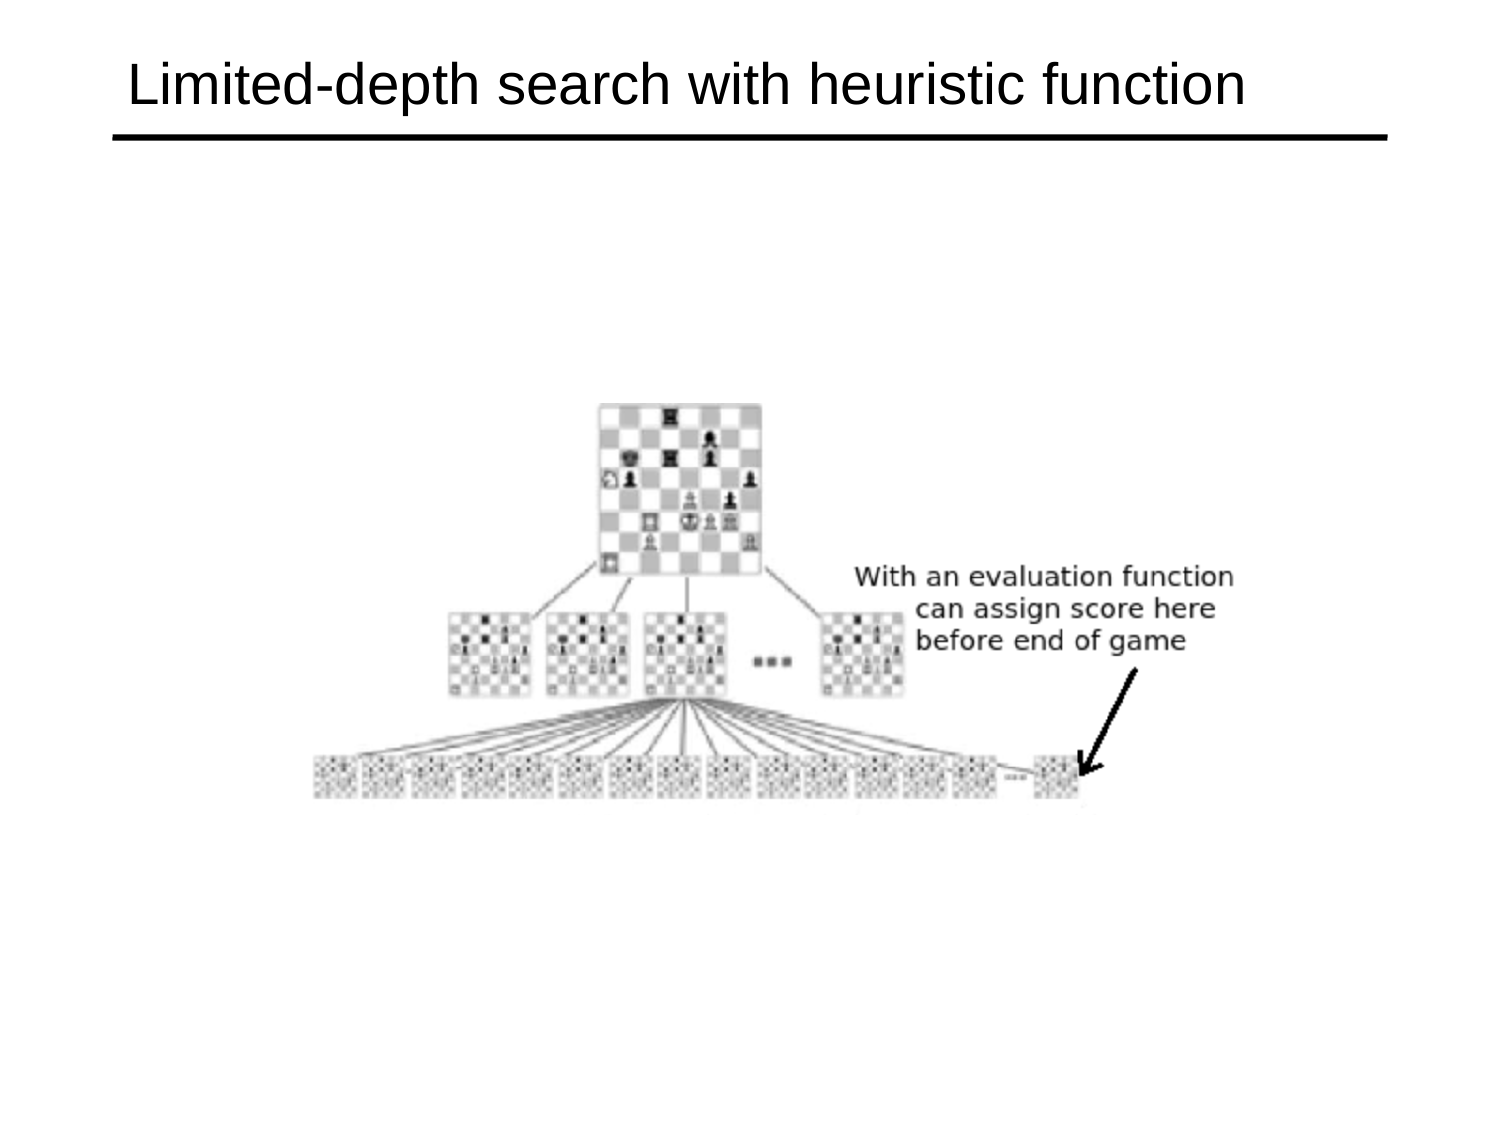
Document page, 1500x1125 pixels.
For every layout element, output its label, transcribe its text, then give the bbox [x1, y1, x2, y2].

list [262, 387, 1277, 815]
title Limited-depth search with heuristic function [112, 12, 1388, 151]
